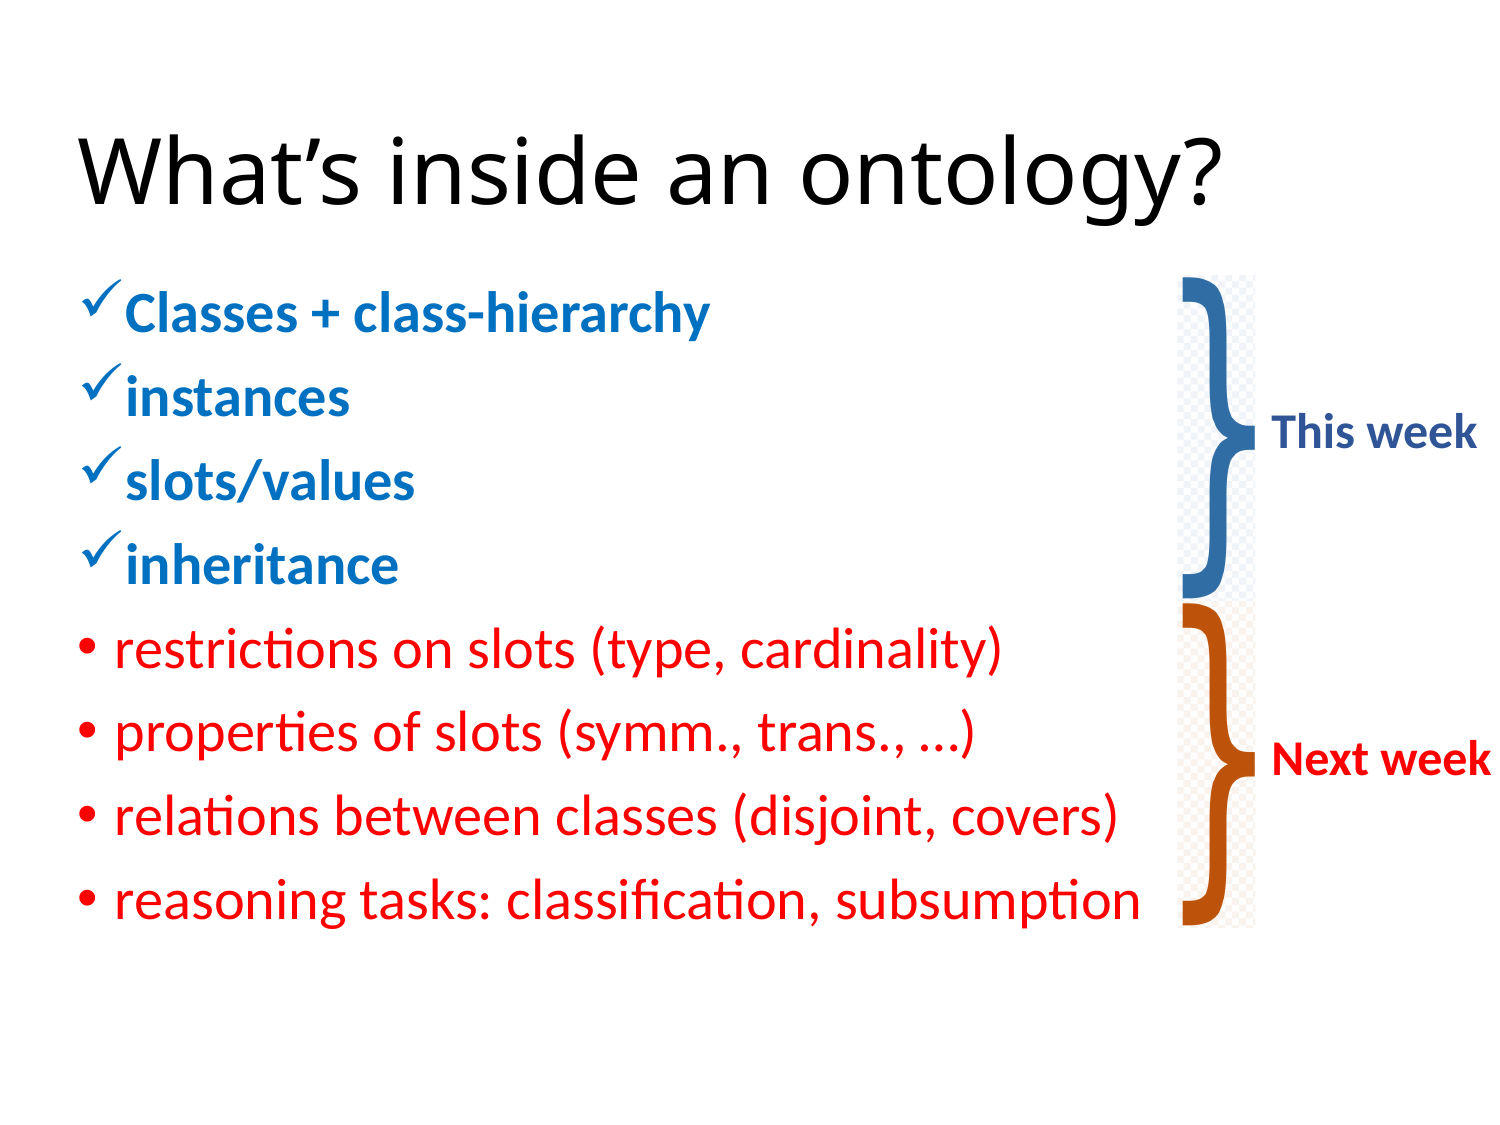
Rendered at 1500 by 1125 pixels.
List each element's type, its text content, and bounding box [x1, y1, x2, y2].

text_box Next week [1256, 717, 1500, 793]
text_box This week [1256, 391, 1493, 467]
picture [1177, 274, 1256, 929]
title What’s inside an ontology? [62, 112, 1450, 238]
list Classes + class-hierarchy instances slots/values inheritance restrictions on slots (type, cardinality) properties of slots (symm., trans., …) relations between classes (disjoint, covers) reasoning tasks: classification, subsumption [62, 275, 1450, 1100]
